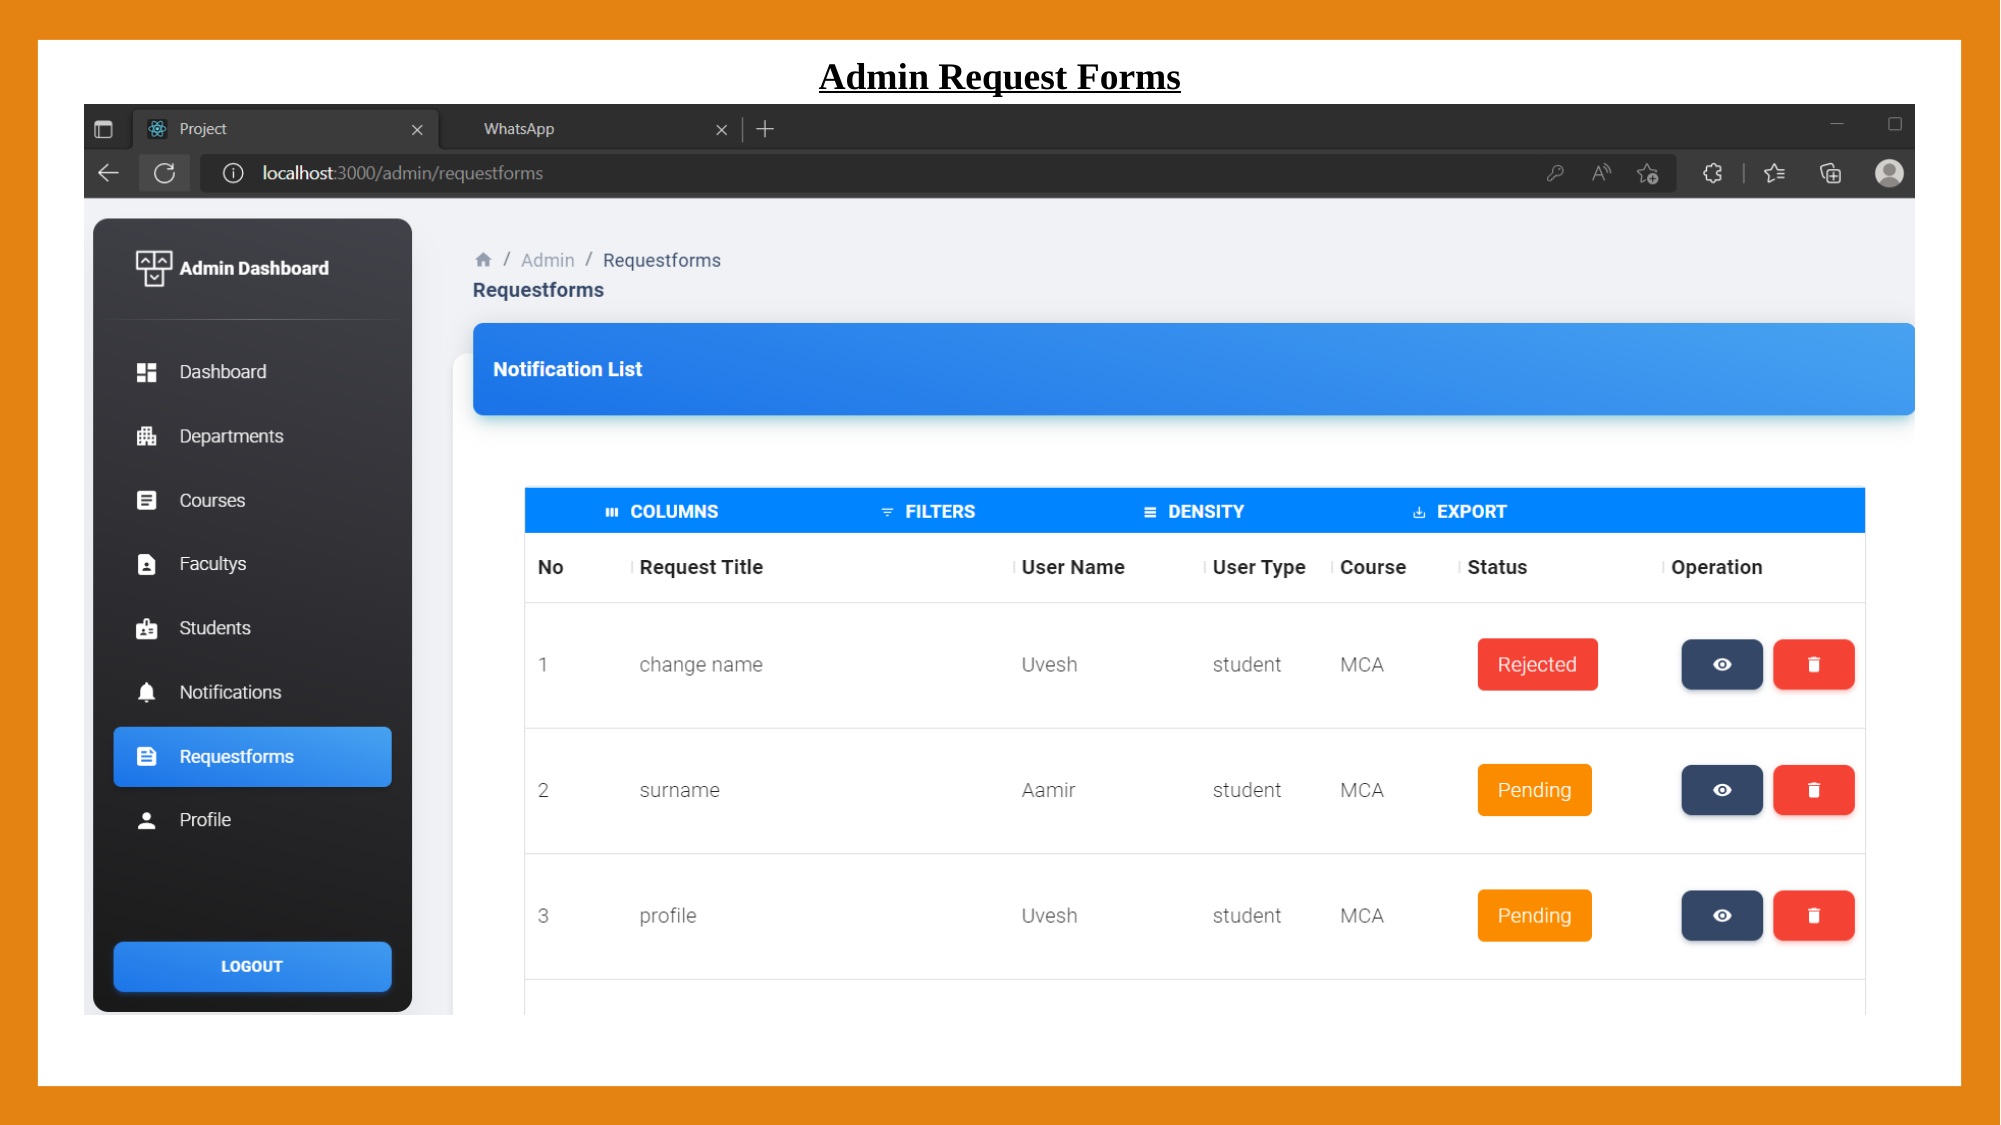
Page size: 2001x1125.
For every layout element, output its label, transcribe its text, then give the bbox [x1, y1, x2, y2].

text_box Admin Request Forms [803, 37, 1196, 102]
picture [84, 104, 1915, 1015]
